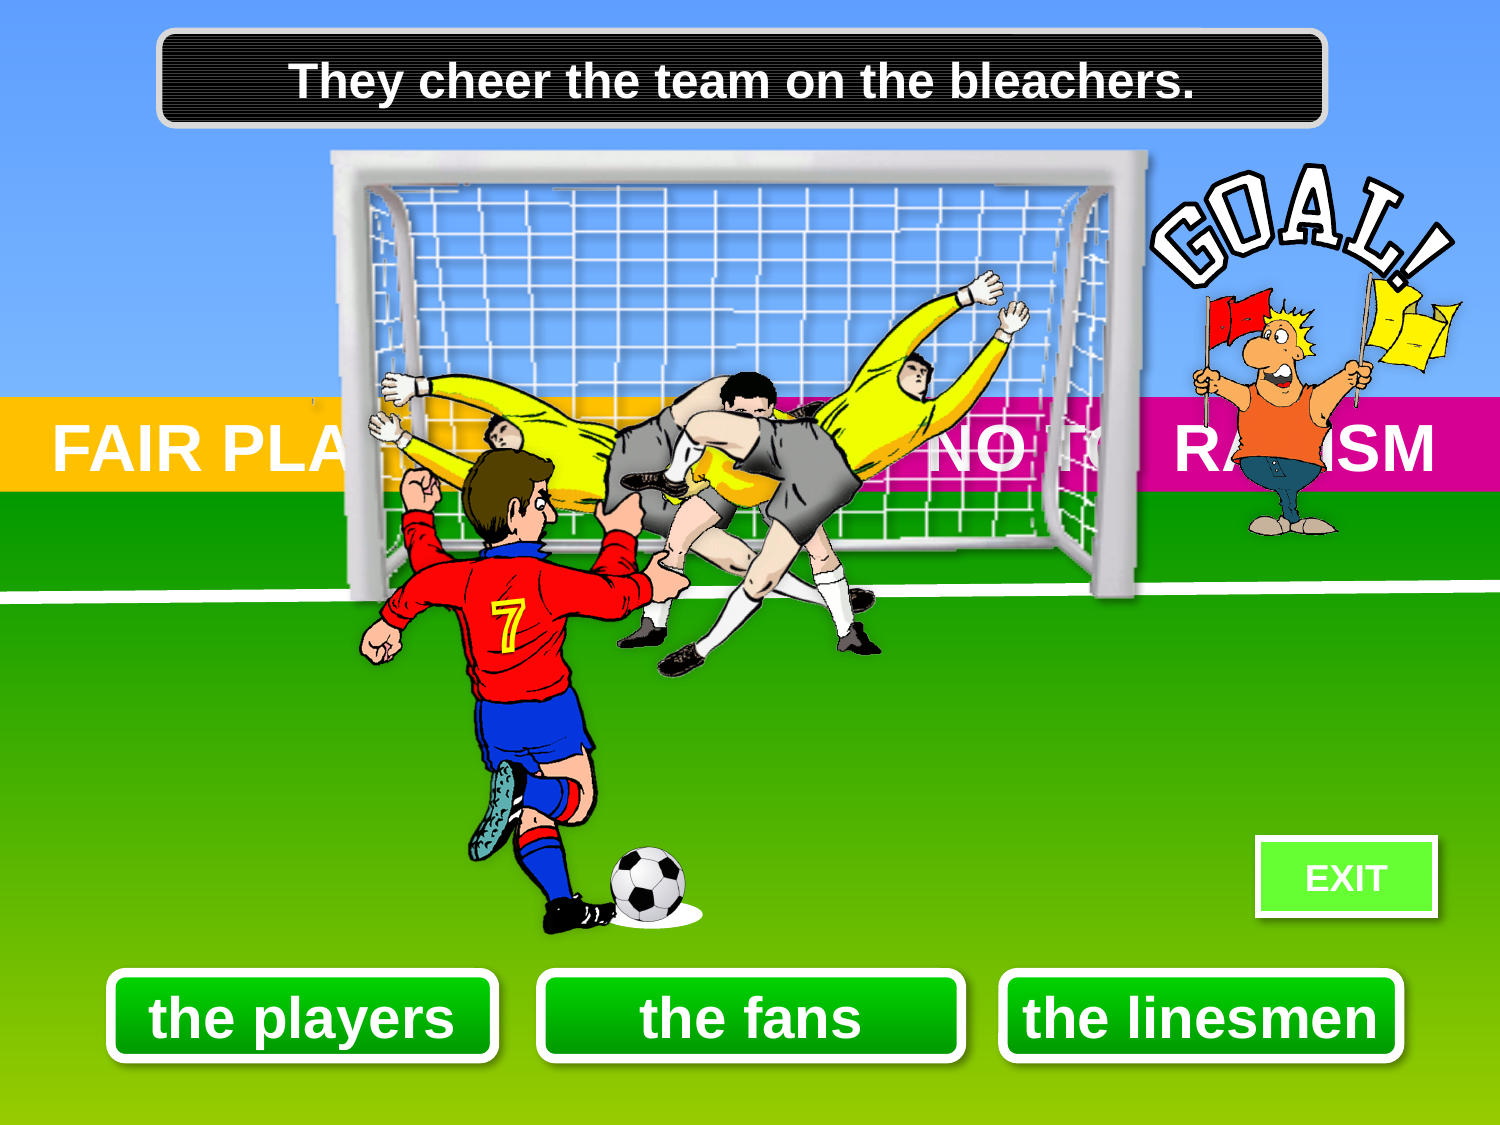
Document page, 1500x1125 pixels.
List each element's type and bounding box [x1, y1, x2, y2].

text_box [0, 0, 1500, 1125]
text_box [1151, 165, 1465, 539]
picture [312, 125, 1168, 935]
